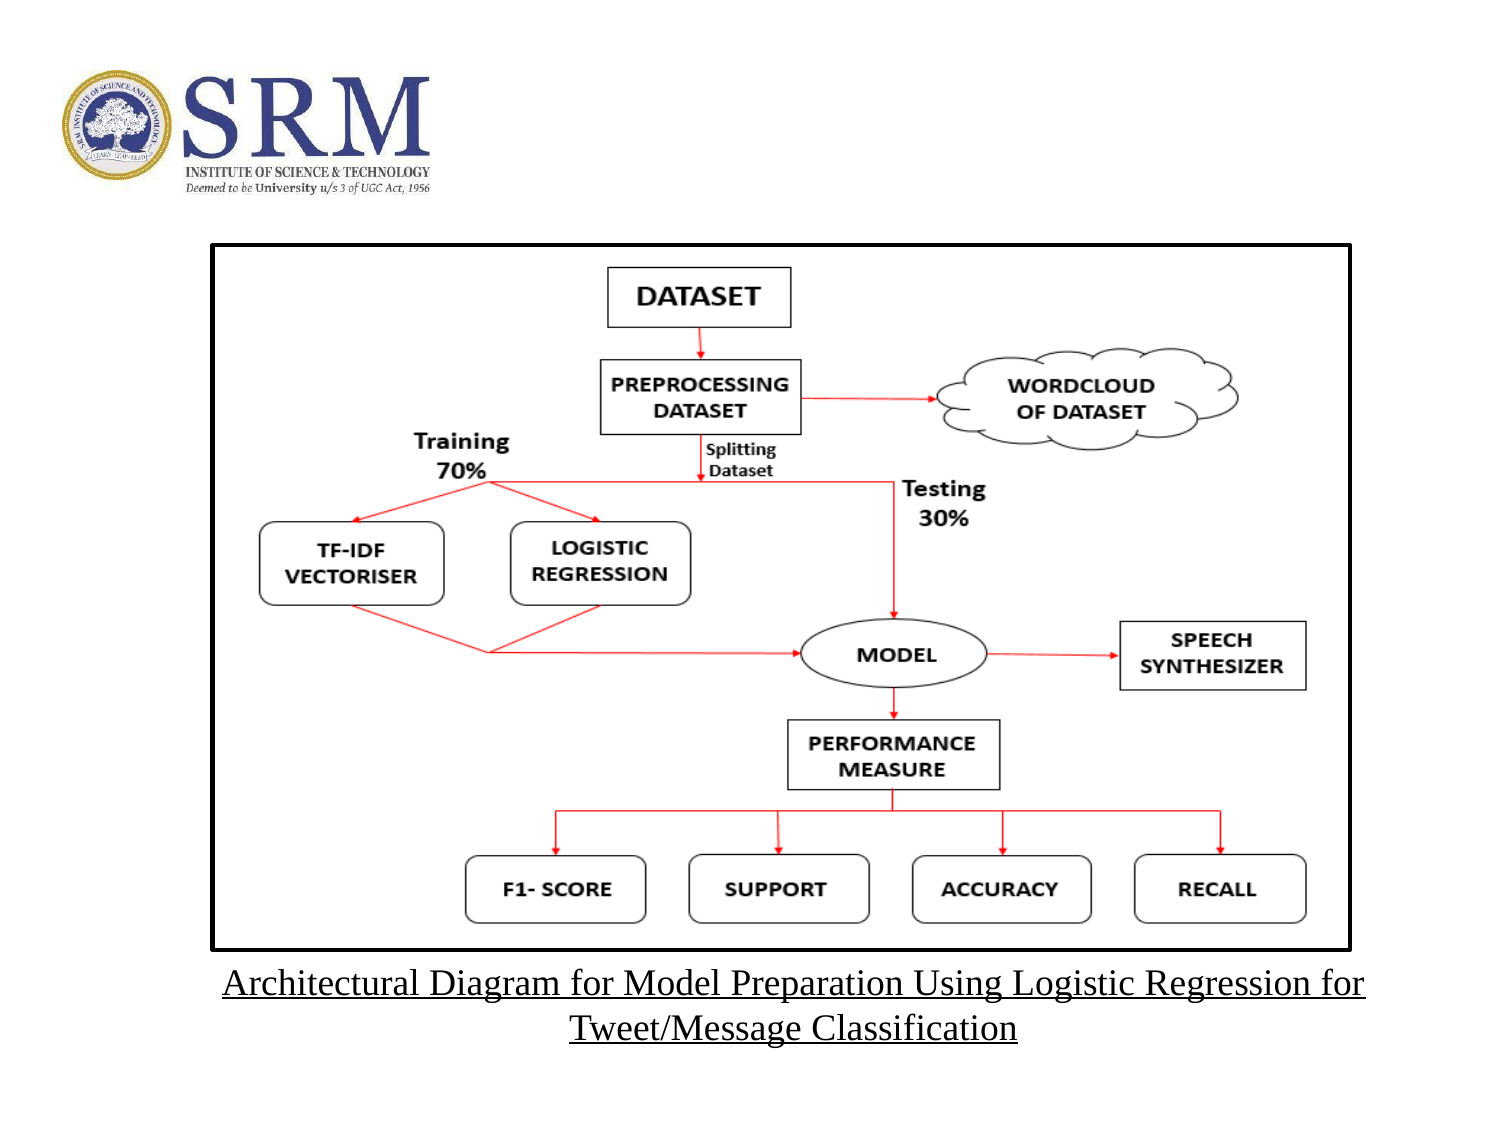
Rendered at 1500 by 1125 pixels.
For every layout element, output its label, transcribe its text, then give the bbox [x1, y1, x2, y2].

text_box [210, 243, 1352, 952]
picture [249, 262, 1336, 926]
list Architectural Diagram for Model Preparation Using Logistic Regression for Tweet/Message Classification [187, 950, 1400, 1125]
picture [62, 70, 430, 195]
